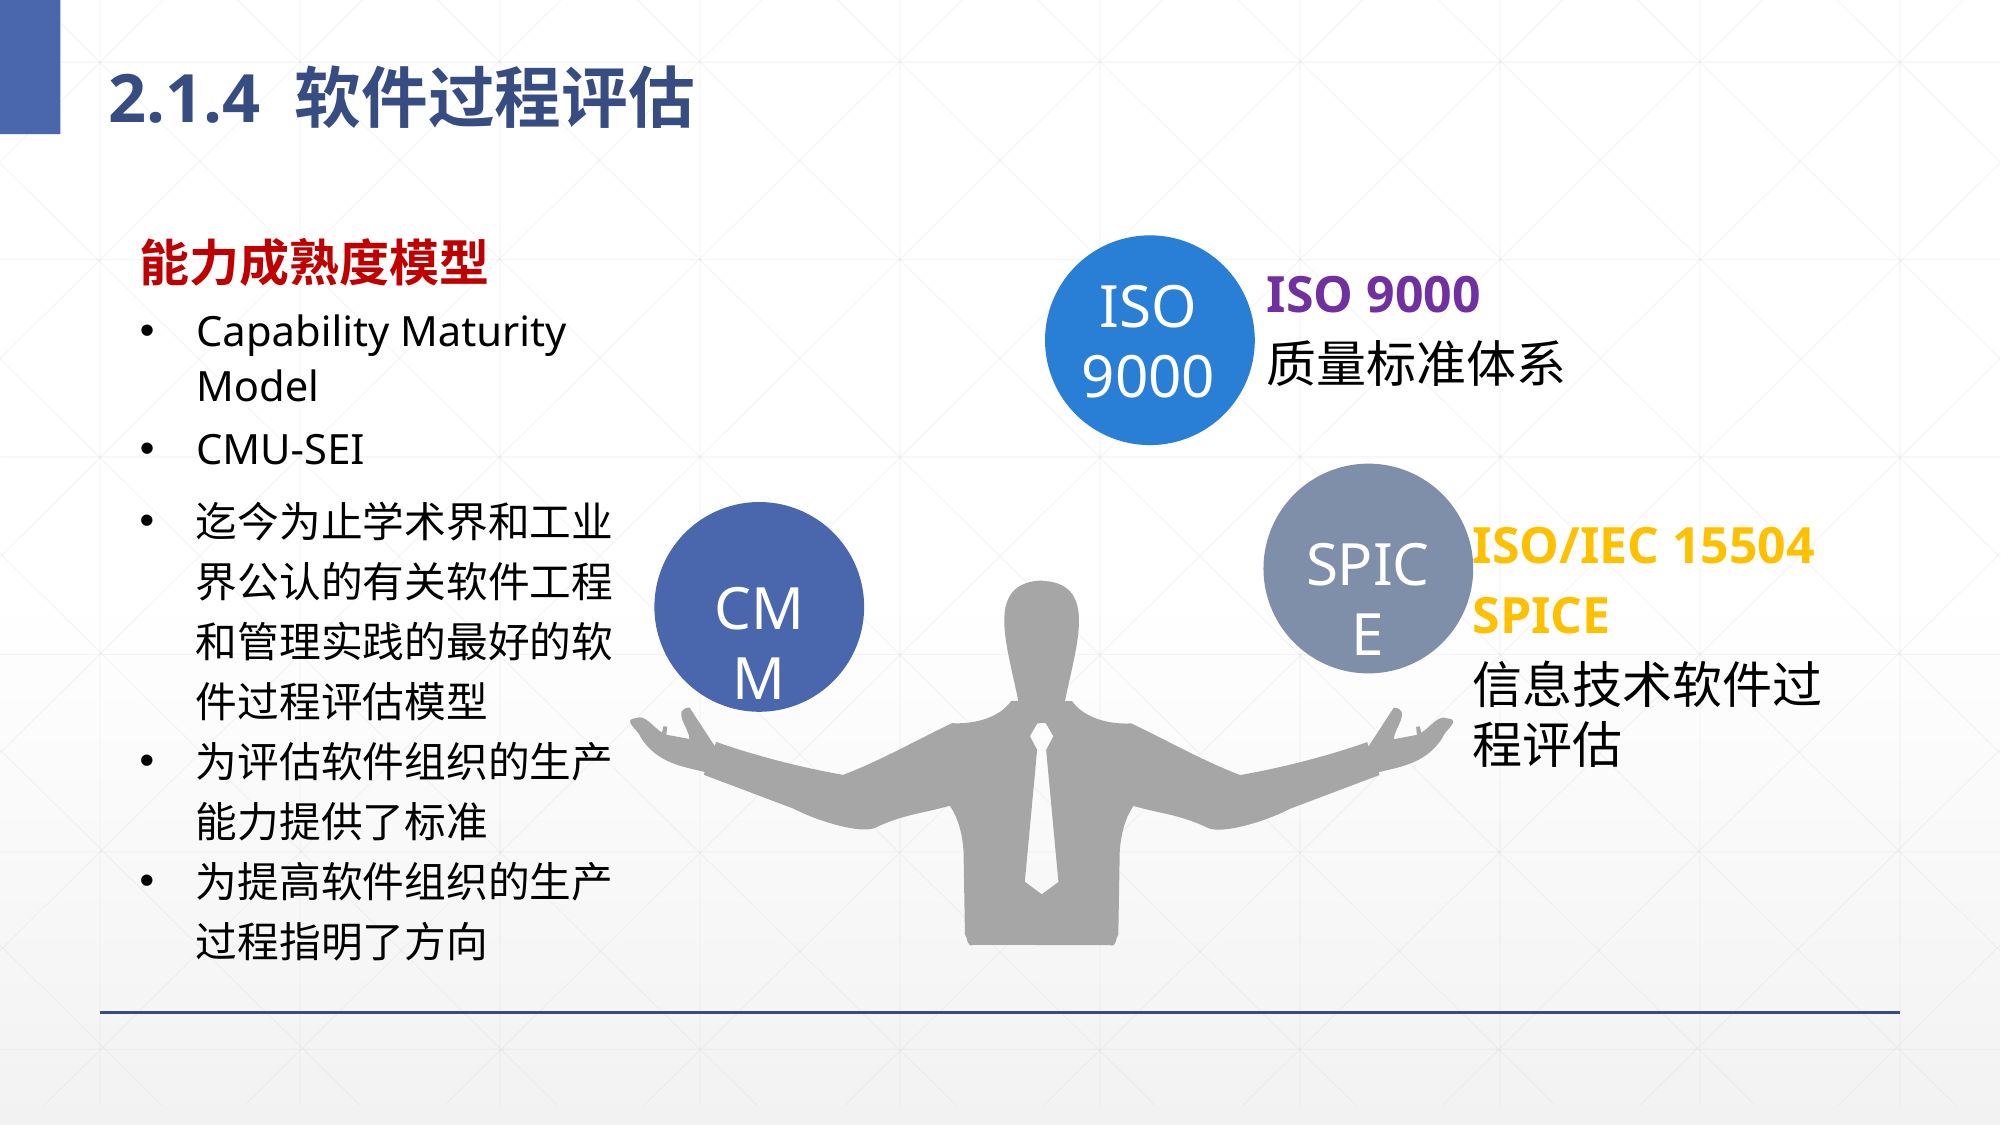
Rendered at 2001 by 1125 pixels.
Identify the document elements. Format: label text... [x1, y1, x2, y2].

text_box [1263, 463, 1474, 674]
text_box 迄今为止学术界和工业界公认的有关软件工程和管理实践的最好的软件过程评估模型 为评估软件组织的生产能力提供了标准 为提高软件组织的生产过程指明了方向 [124, 477, 650, 973]
text_box ISO/IEC 15504 SPICE 信息技术软件过程评估 [1457, 505, 1856, 781]
text_box 能力成熟度模型 Capability Maturity Model CMU-SEI [124, 218, 650, 477]
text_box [1045, 235, 1255, 446]
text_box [654, 501, 865, 712]
text_box [650, 580, 1454, 946]
text_box ISO 9000 质量标准体系 [1255, 254, 1587, 400]
title 2.1.4 软件过程评估 [93, 24, 1822, 135]
